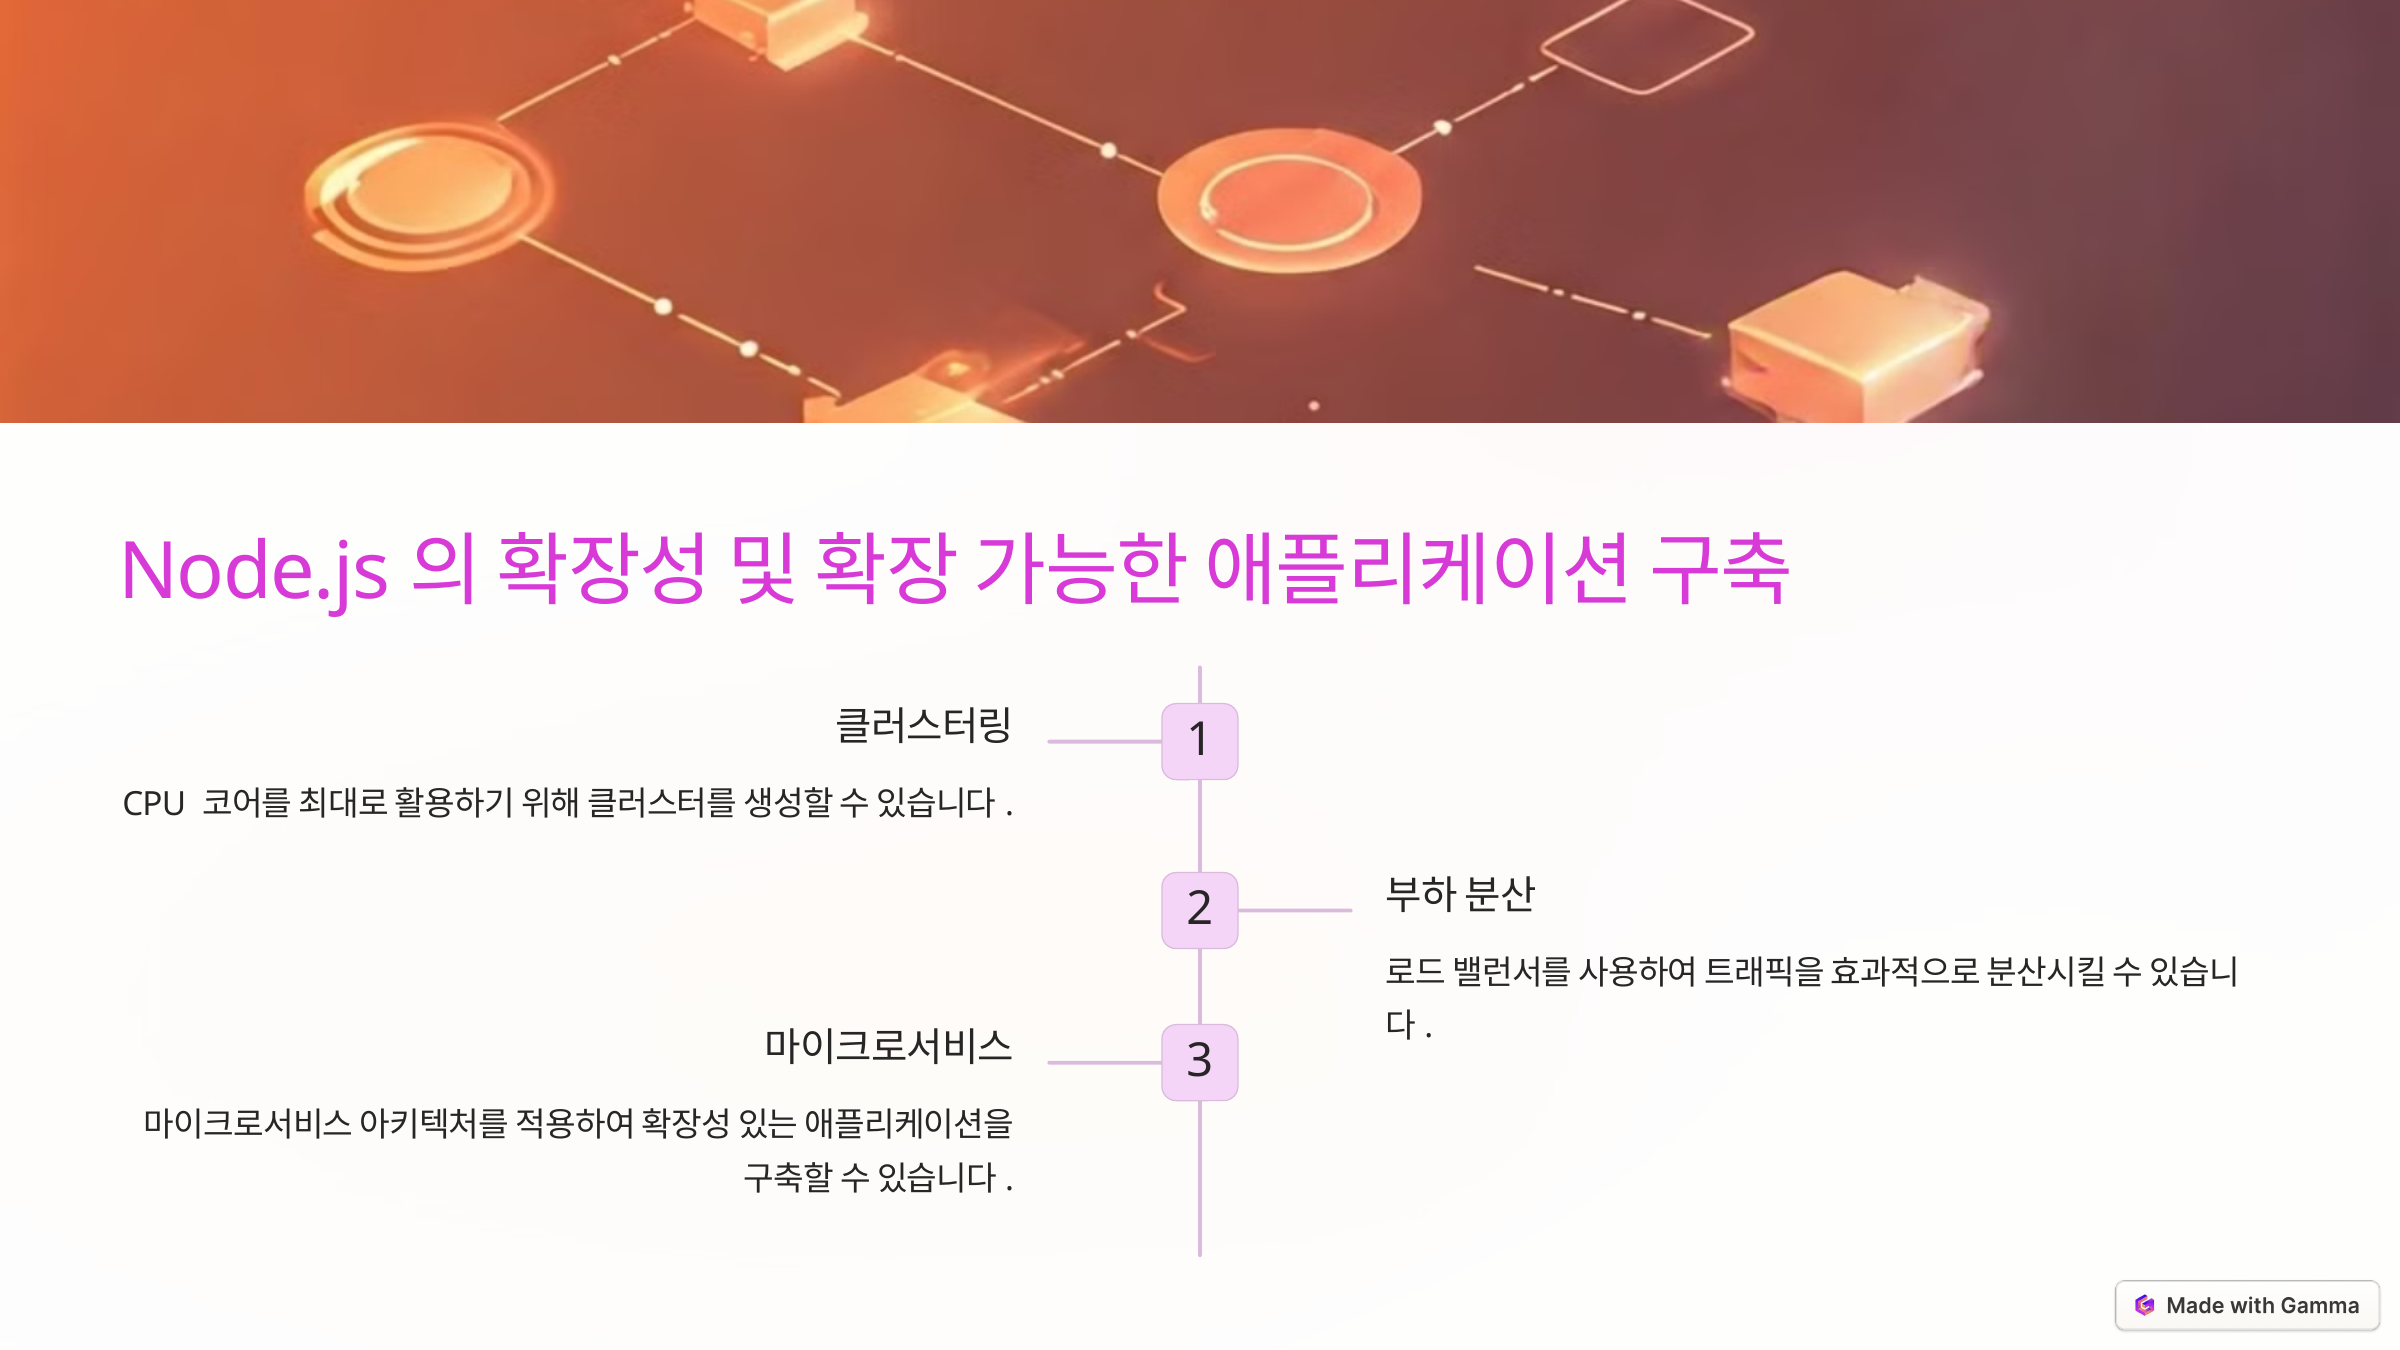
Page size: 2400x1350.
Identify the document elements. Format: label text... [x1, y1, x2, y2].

text_box [1161, 872, 1238, 949]
text_box 3 [1188, 1038, 1212, 1087]
text_box [1198, 949, 1202, 1024]
text_box 클러스터링 [616, 699, 1014, 749]
picture [0, 0, 2400, 423]
text_box 마이크로서비스 아키텍처를 적용하여 확장성 있는 애플리케이션을 구축할 수 있습니다. [118, 1090, 1015, 1199]
text_box CPU 코어를 최대로 활용하기 위해 클러스터를 생성할 수 있습니다. [118, 769, 1015, 824]
text_box 부하 분산 [1385, 868, 1784, 918]
text_box 로드 밸런서를 사용하여 트래픽을 효과적으로 분산시킬 수 있습니다. [1385, 938, 2282, 1047]
text_box [1198, 1101, 1202, 1258]
text_box [1198, 780, 1202, 872]
text_box [1161, 1024, 1238, 1101]
text_box [1198, 665, 1202, 703]
text_box [1238, 908, 1353, 913]
text_box [1047, 1060, 1161, 1065]
picture [2106, 1271, 2389, 1339]
text_box [1161, 703, 1238, 780]
text_box 마이크로서비스 [616, 1020, 1014, 1071]
text_box 1 [1188, 717, 1212, 766]
text_box Node.js의 확장성 및 확장 가능한 애플리케이션 구축 [118, 515, 1764, 615]
text_box [1047, 739, 1161, 744]
text_box 2 [1188, 886, 1212, 935]
